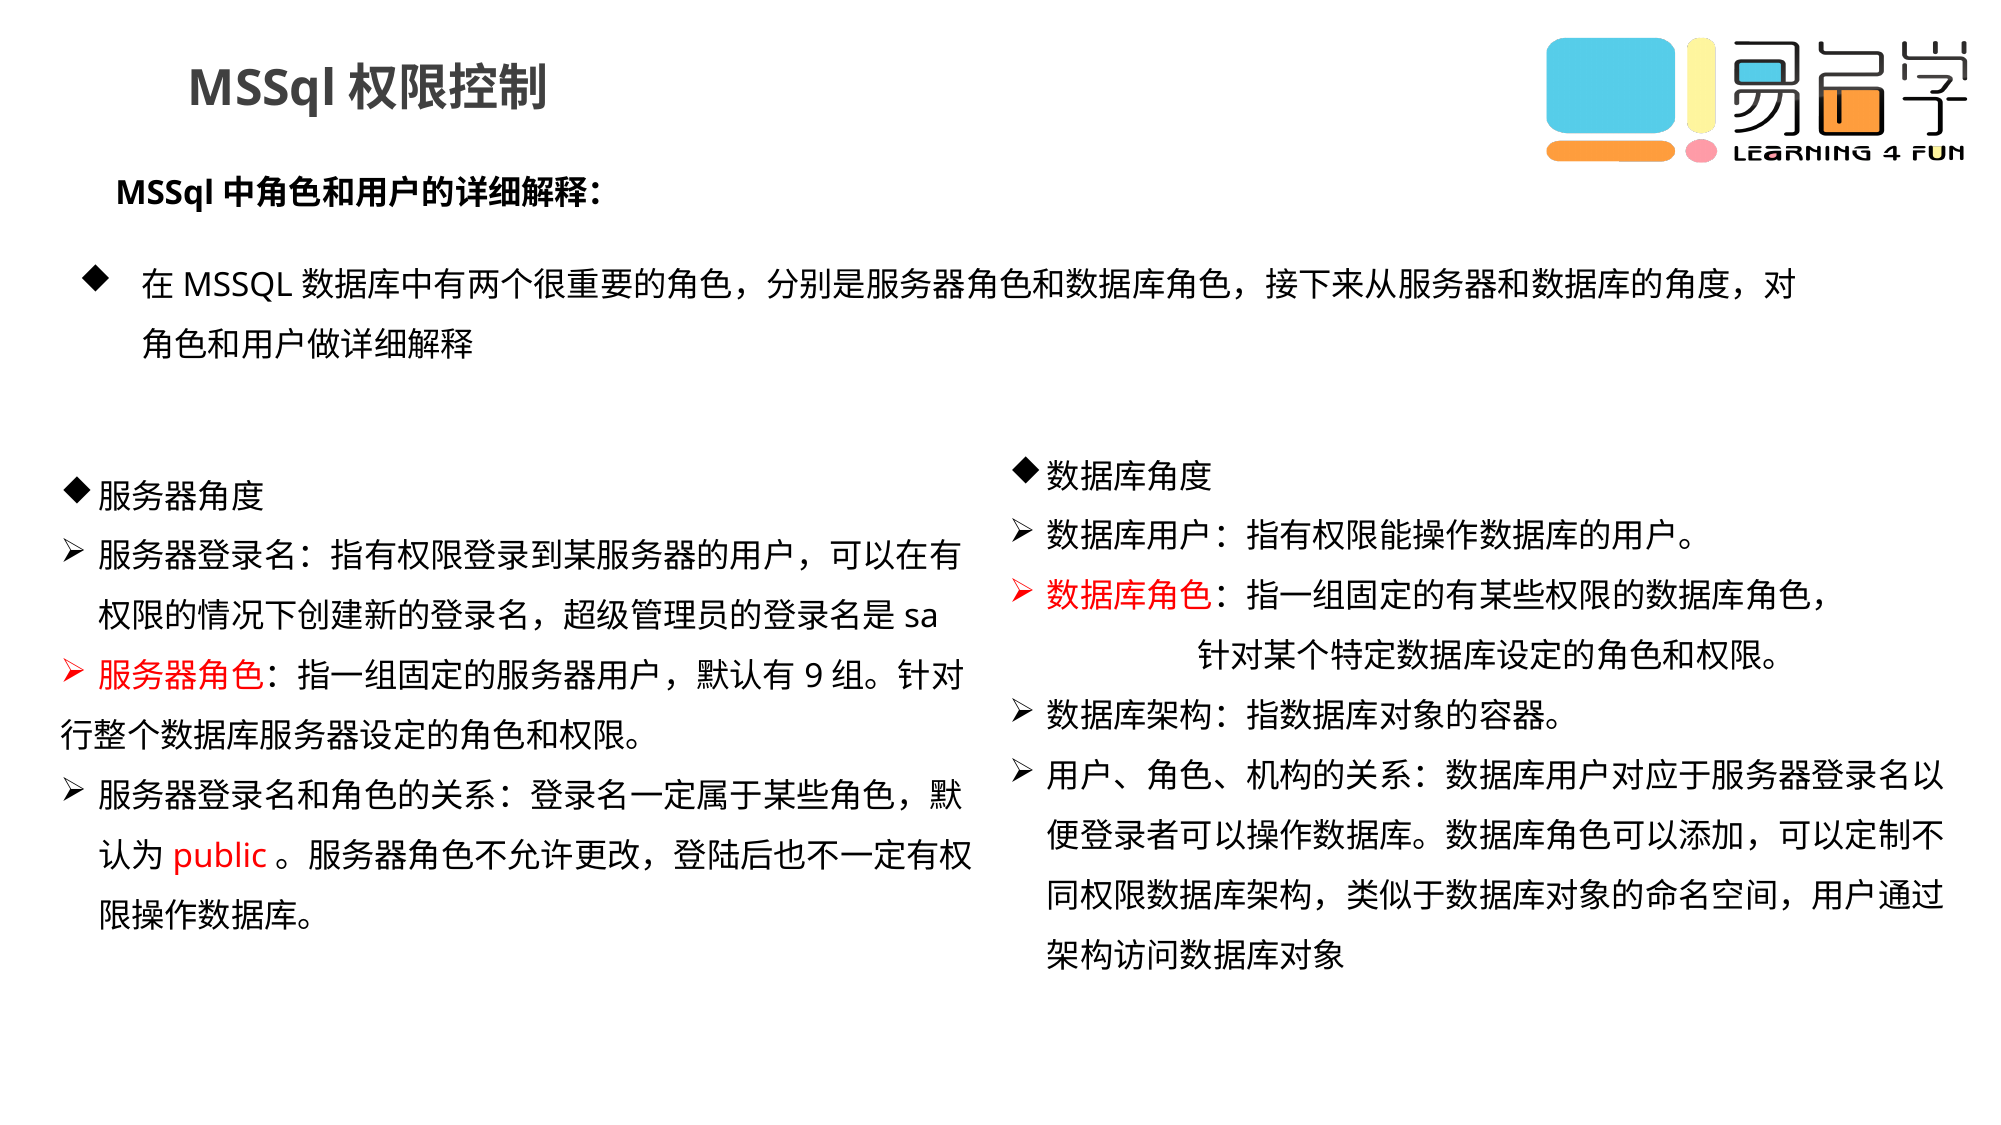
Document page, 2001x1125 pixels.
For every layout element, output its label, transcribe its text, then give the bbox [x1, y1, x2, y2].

text_box 在MSSQL数据库中有两个很重要的角色，分别是服务器角色和数据库角色，接下来从服务器和数据库的角度，对角色和用户做详细解释 [69, 232, 1838, 373]
picture [1488, 0, 2001, 199]
text_box MSSql中角色和用户的详细解释： [105, 161, 1741, 222]
text_box MSSql权限控制 [187, 55, 843, 116]
text_box 服务器角度 服务器登录名：指有权限登录到某服务器的用户，可以在有权限的情况下创建新的登录名，超级管理员的登录名是sa 服务器角色：指一组固定的服务器用户，默认有9组。针对 行整个数据库服务器设定的角色和权限。 服务器登录名和角色的关系：登录名一定属于某些角色，默认为public。服务器角色不允许更改，登陆后也不一定有权限操作数据库。 [50, 444, 1000, 1004]
text_box 数据库角度 数据库用户：指有权限能操作数据库的用户。 数据库角色：指一组固定的有某些权限的数据库角色， 针对某个特定数据库设定的角色和权限。 数据库架构：指数据库对象的容器。 用户、角色、机构的关系：数据库用户对应于服务器登录名以便登录者可以操作数据库。数据库角色可以添加，可以定制不同权限数据库架构，类似于数据库对象的命名空间，用户通过架构访问数据库对象 [1000, 444, 1955, 984]
